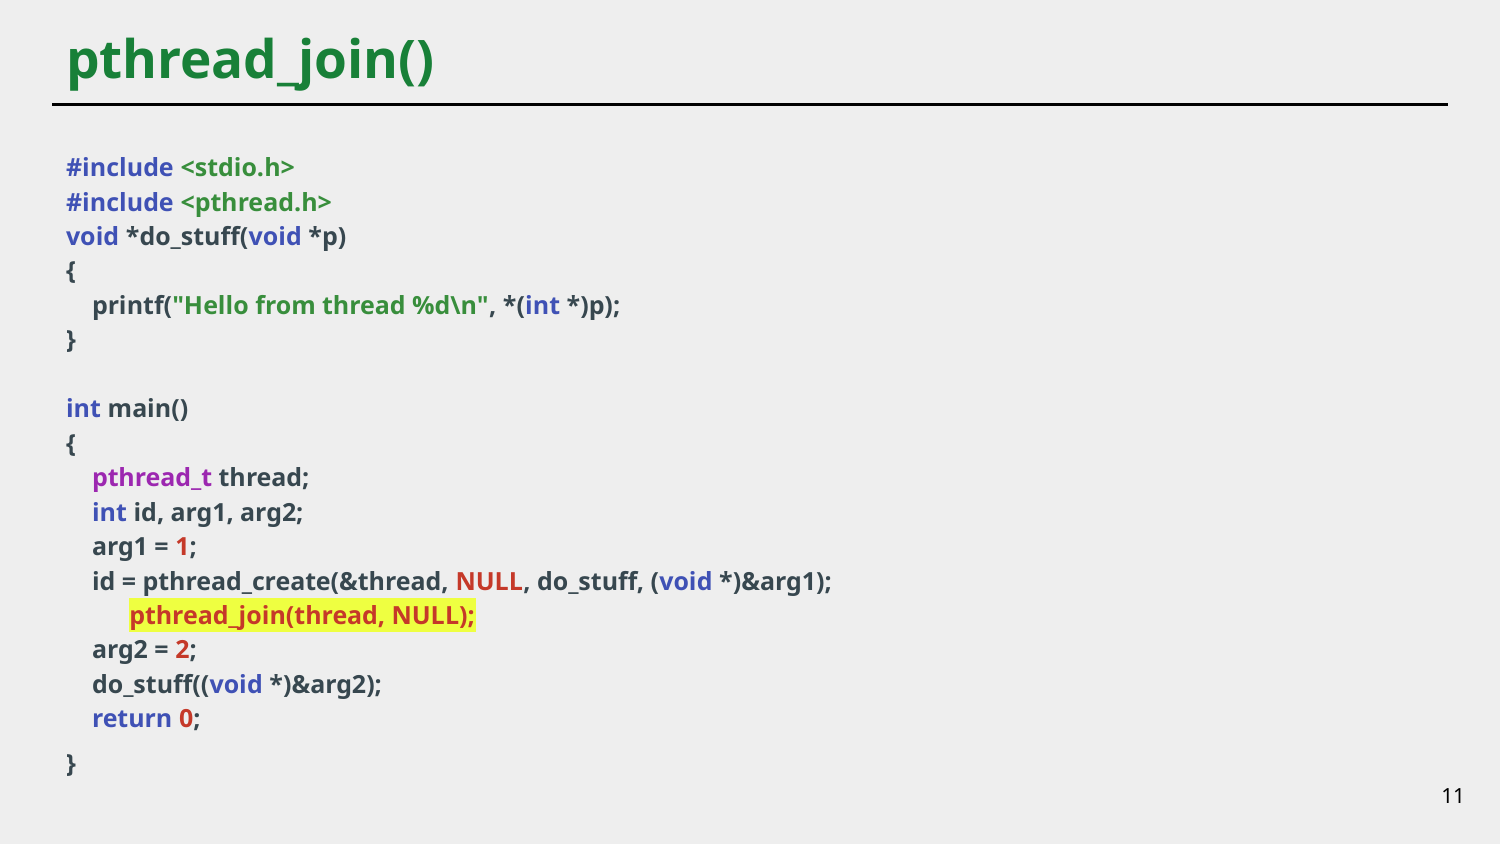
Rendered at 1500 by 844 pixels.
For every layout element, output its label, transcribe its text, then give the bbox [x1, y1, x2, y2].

slide_number 11 [1300, 764, 1480, 830]
title pthread_join() [51, 10, 1449, 105]
list #include <stdio.h> #include <pthread.h> void *do_stuff(void *p) { printf("Hello from thread %d\n", *(int *)p); } int main() { pthread_t thread; int id, arg1, arg2; arg1 = 1; id = pthread_create(&thread, NULL, do_stuff, (void *)&arg1); pthread_join(thread, NULL); arg2 = 2; do_stuff((void *)&arg2); return 0; } [51, 125, 1449, 799]
